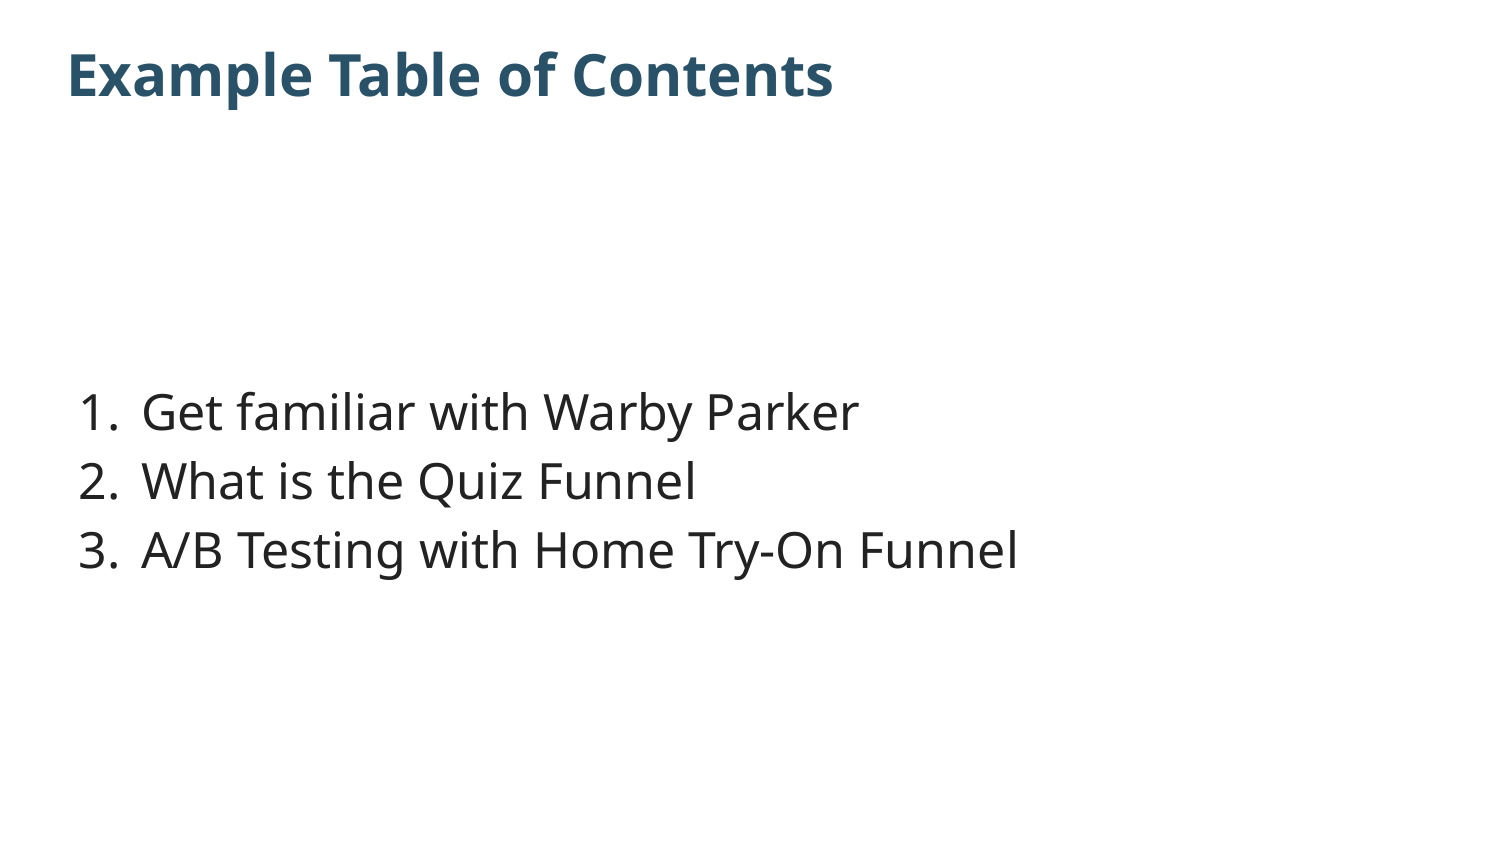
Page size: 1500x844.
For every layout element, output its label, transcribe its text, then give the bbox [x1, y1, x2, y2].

title Example Table of Contents [51, 23, 1449, 117]
text_box Get familiar with Warby Parker What is the Quiz Funnel A/B Testing with Home Try-On Funnel [51, 207, 1374, 742]
